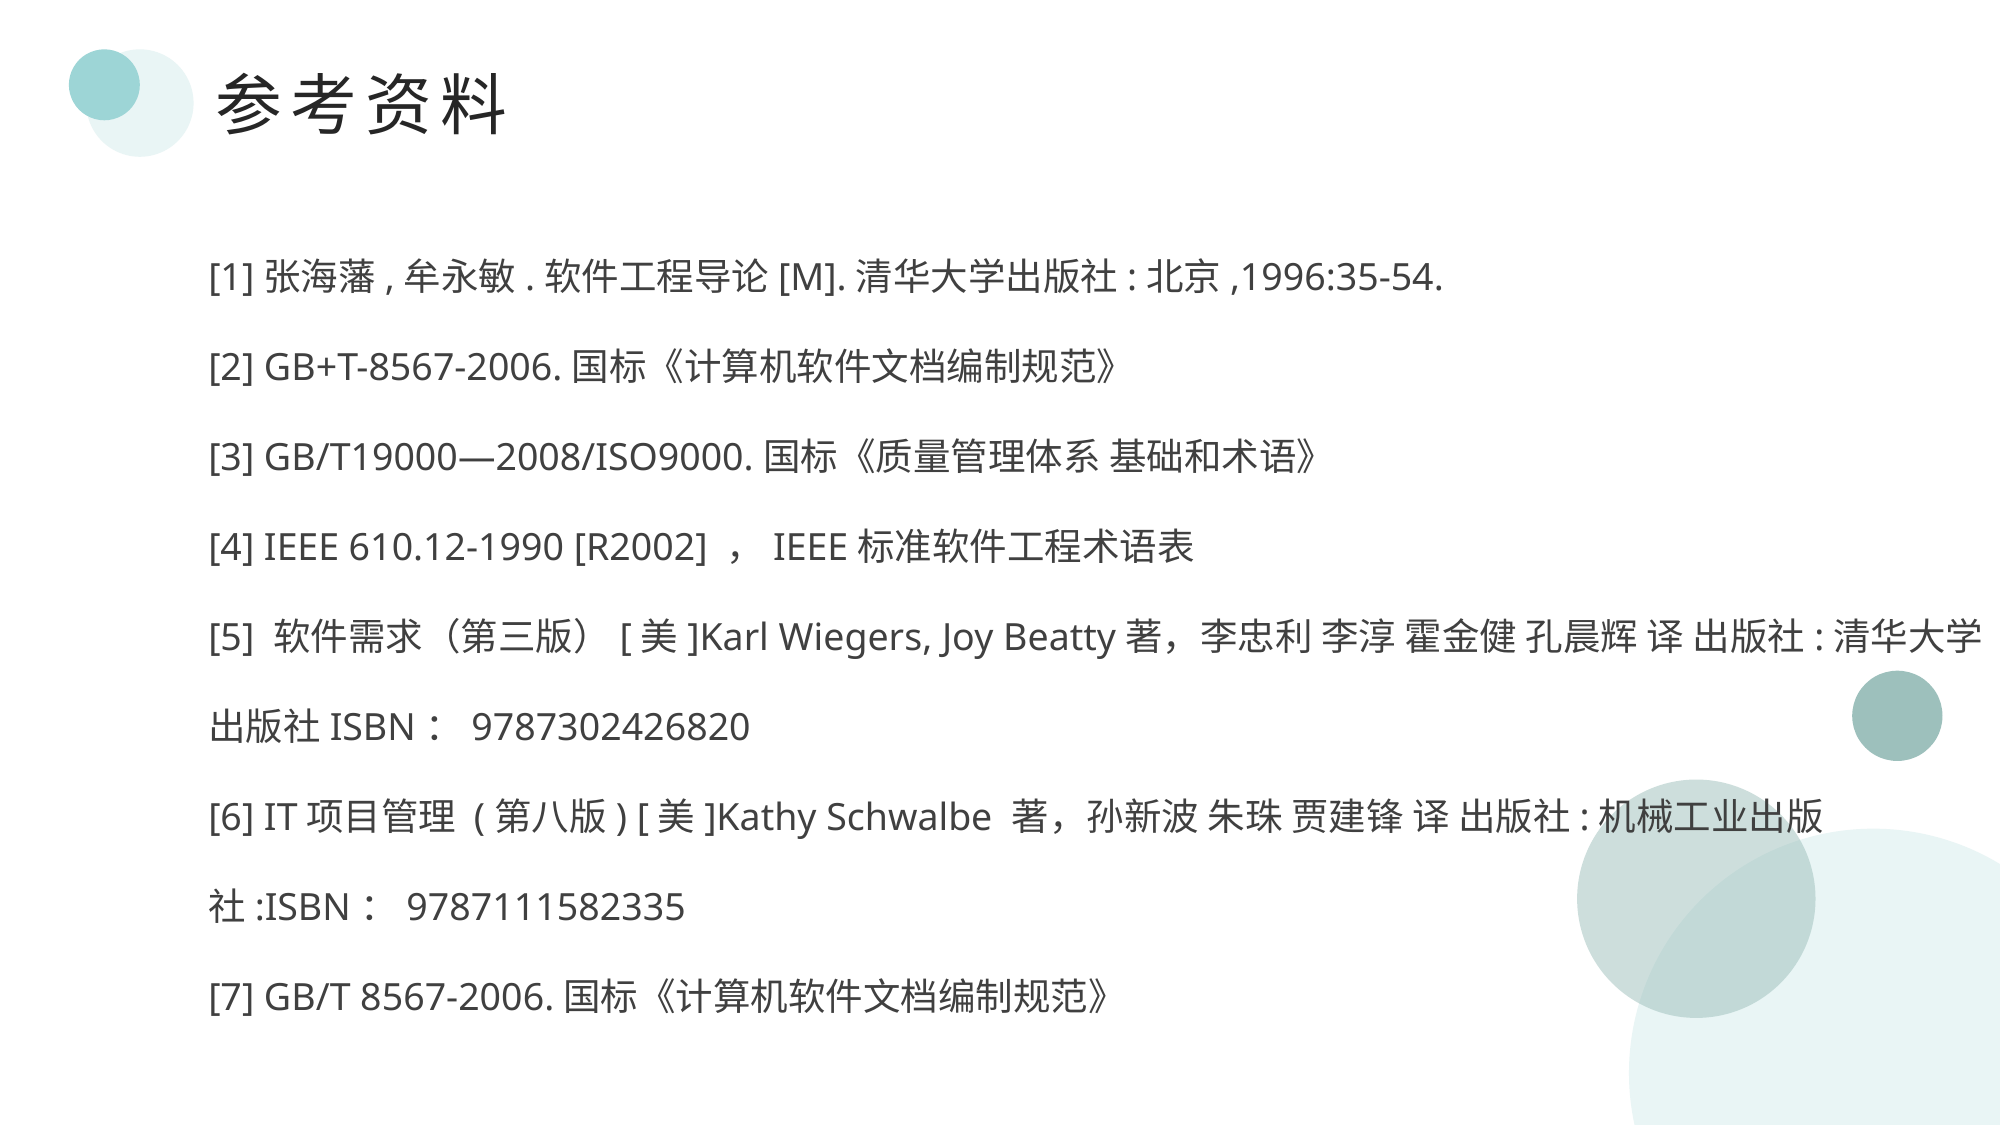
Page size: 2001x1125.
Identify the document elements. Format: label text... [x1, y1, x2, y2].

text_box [1577, 670, 2000, 1125]
text_box 参考资料 [200, 55, 728, 150]
text_box [1]张海藩,牟永敏.软件工程导论[M].清华大学出版社:北京,1996:35-54. [2] GB+T-8567-2006.国标《计算机软件文档编制规范》 [3] GB/T19000—2008/ISO9000.国标《质量管理体系 基础和术语》 [4] IEEE 610.12-1990 [R2002] ，IEEE标准软件工程术语表 [5] 软件需求（第三版）[美]Karl Wiegers, Joy Beatty著，李忠利 李淳 霍金健 孔晨辉 译 出版社:清华大学出版社ISBN：9787302426820 [6] IT项目管理 (第八版) [美]Kathy Schwalbe 著，孙新波 朱珠 贾建锋 译 出版社:机械工业出版社:ISBN：9787111582335 [7] GB/T 8567-2006.国标《计算机软件文档编制规范》 [193, 200, 2000, 1060]
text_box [68, 49, 194, 157]
